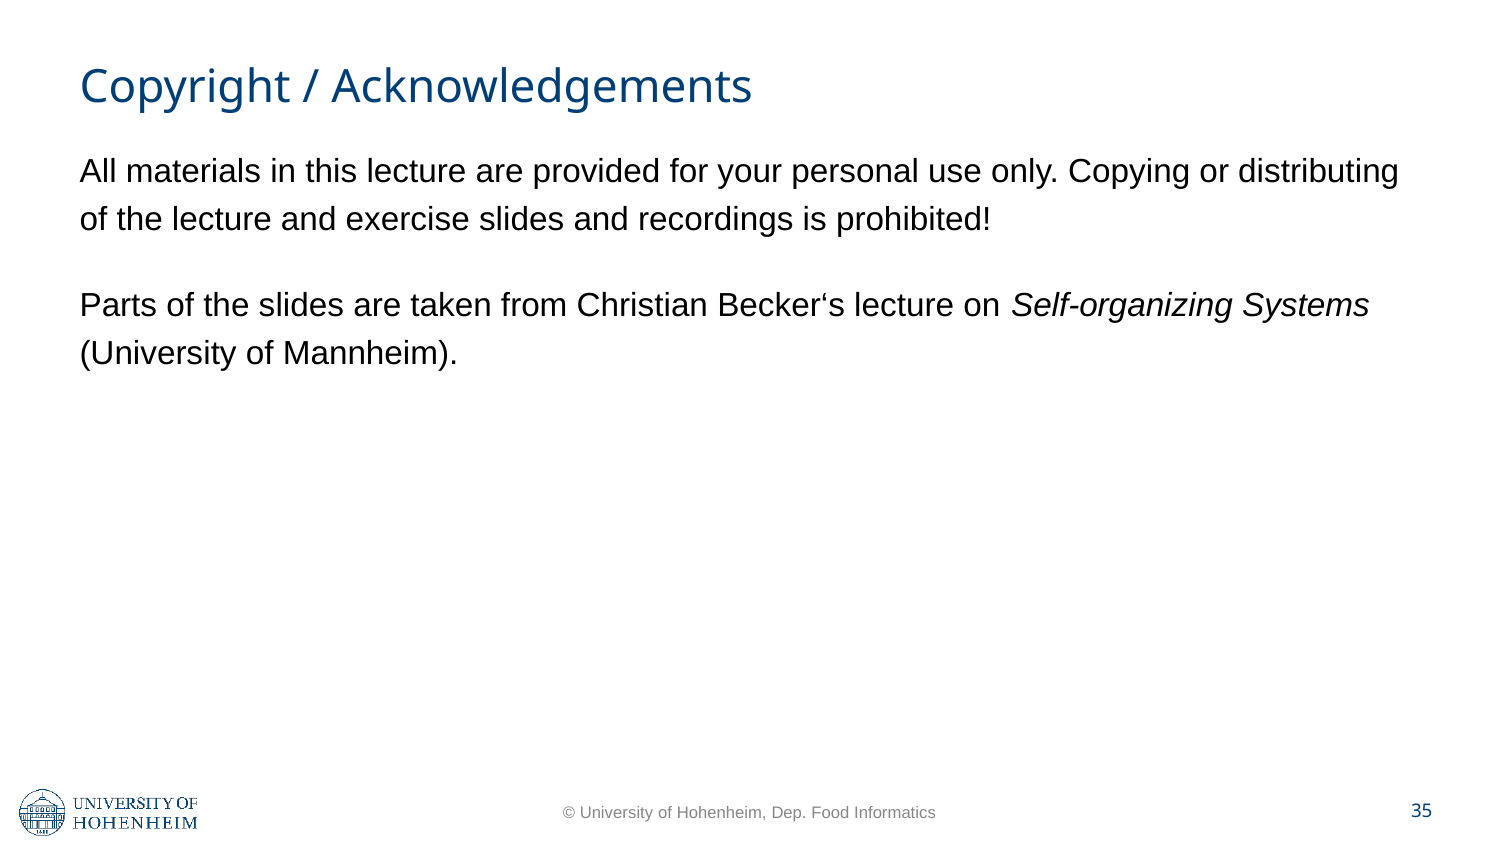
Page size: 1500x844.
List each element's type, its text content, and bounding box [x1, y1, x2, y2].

text_box [49, 271, 1454, 456]
text_box Parts of the slides are taken from Christian Becker‘s lecture on Self-organizing Systems (University of Mannheim). [79, 139, 1430, 372]
picture [19, 789, 197, 836]
